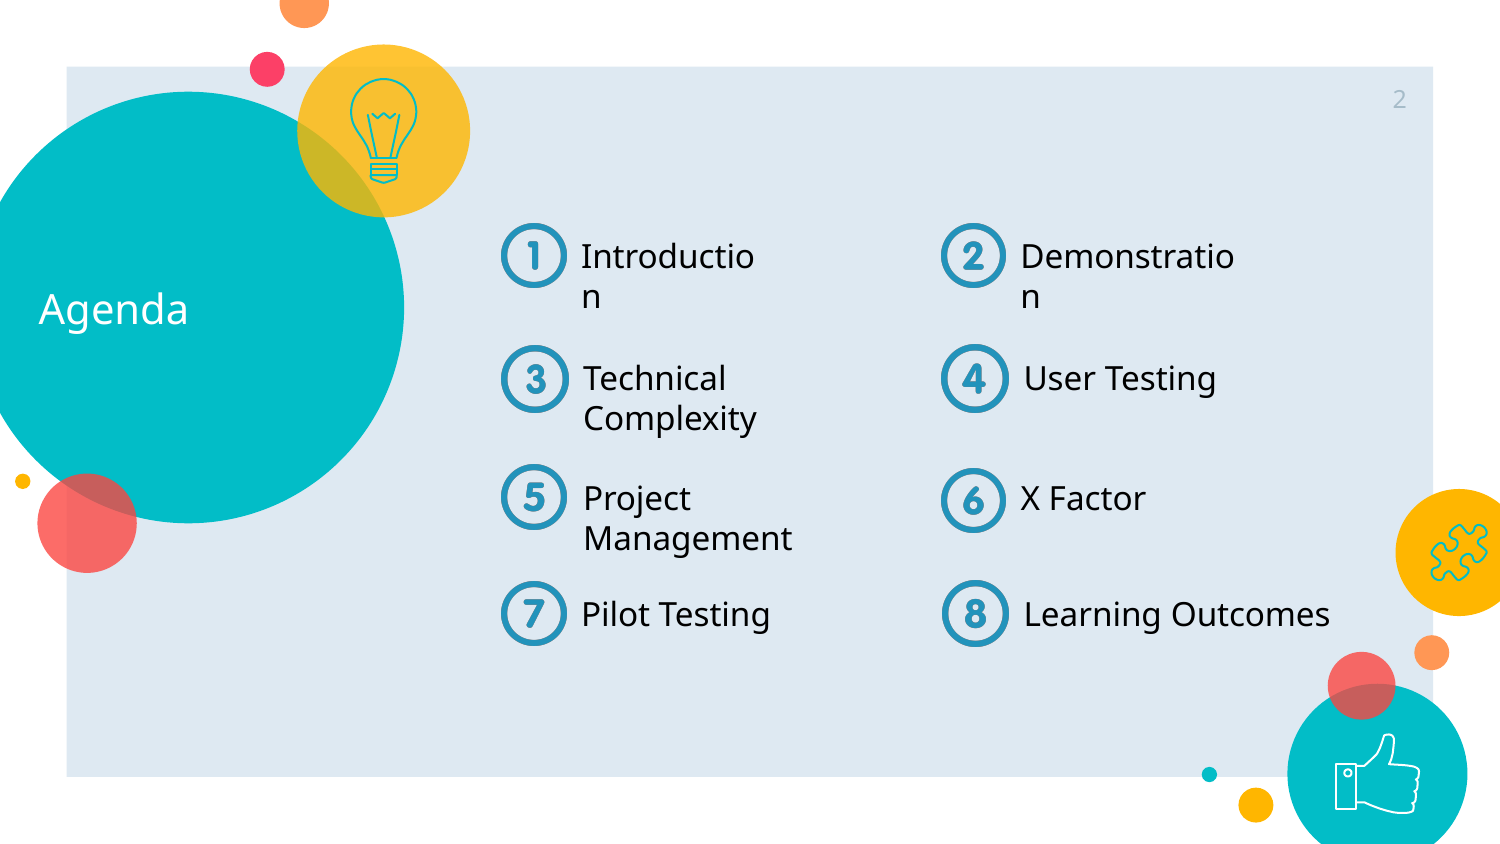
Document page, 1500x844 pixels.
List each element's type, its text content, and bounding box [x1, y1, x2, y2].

picture [941, 579, 1010, 648]
picture [941, 467, 1007, 533]
text_box Pilot Testing [570, 585, 918, 641]
text_box Technical Complexity [568, 349, 920, 445]
picture [501, 345, 569, 413]
picture [941, 223, 1007, 289]
text_box User Testing [1014, 349, 1361, 405]
slide_number 2 [1331, 68, 1422, 134]
picture [941, 344, 1010, 413]
text_box Project Management [568, 470, 920, 565]
text_box Learning Outcomes [1014, 585, 1361, 641]
picture [501, 223, 567, 289]
text_box Demonstration [1005, 227, 1266, 323]
picture [501, 581, 567, 647]
picture [501, 464, 567, 530]
text_box Introduction [566, 227, 780, 323]
title Agenda [23, 91, 375, 524]
text_box X Factor [1011, 470, 1358, 525]
